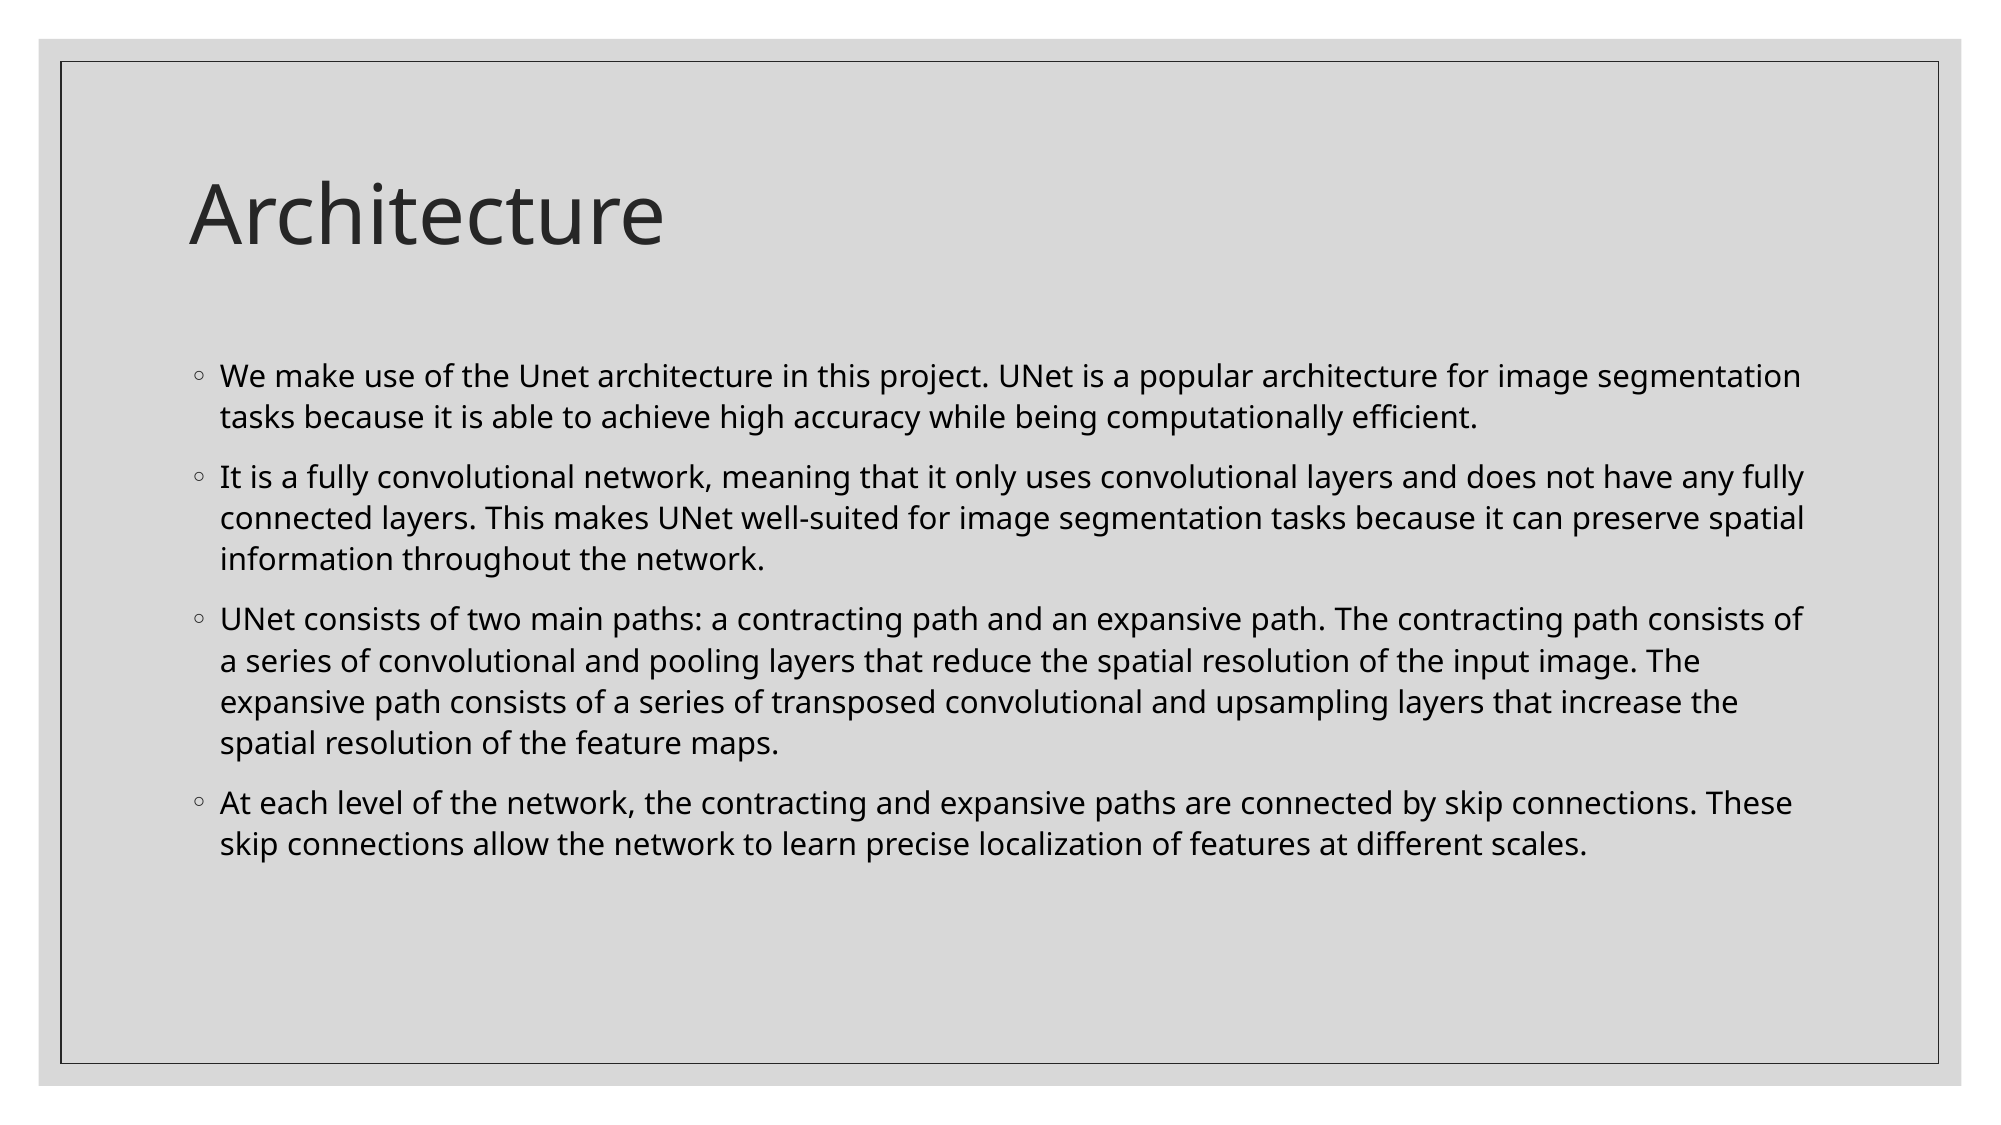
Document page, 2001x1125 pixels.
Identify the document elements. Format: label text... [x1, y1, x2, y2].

title Architecture [174, 105, 1825, 331]
list We make use of the Unet architecture in this project. UNet is a popular architecture for image segmentation tasks because it is able to achieve high accuracy while being computationally efficient. It is a fully convolutional network, meaning that it only uses convolutional layers and does not have any fully connected layers. This makes UNet well-suited for image segmentation tasks because it can preserve spatial information throughout the network. UNet consists of two main paths: a contracting path and an expansive path. The contracting path consists of a series of convolutional and pooling layers that reduce the spatial resolution of the input image. The expansive path consists of a series of transposed convolutional and upsampling layers that increase the spatial resolution of the feature maps. At each level of the network, the contracting and expansive paths are connected by skip connections. These skip connections allow the network to learn precise localization of features at different scales. [174, 345, 1825, 977]
